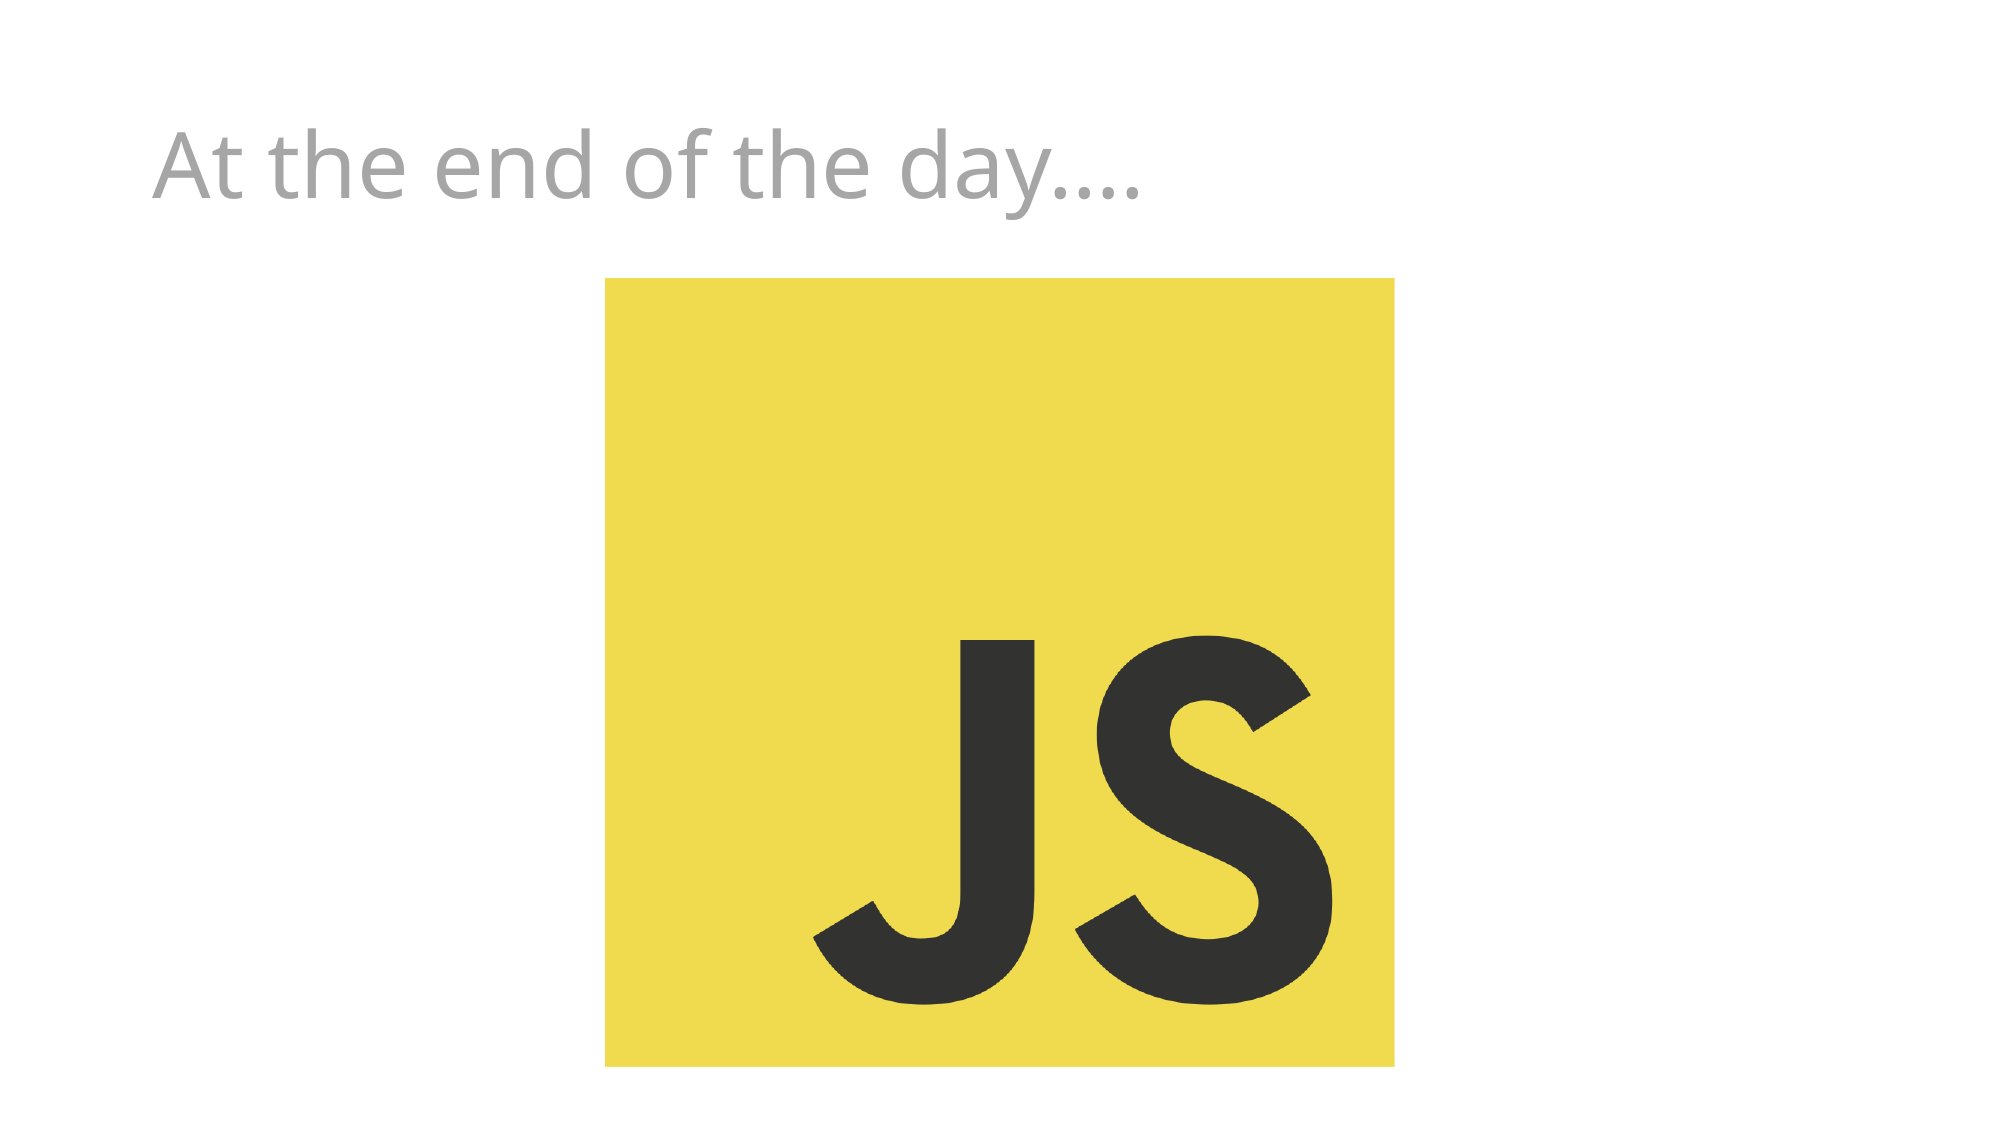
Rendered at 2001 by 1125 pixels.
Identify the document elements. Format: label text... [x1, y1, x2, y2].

picture [605, 277, 1395, 1067]
title At the end of the day…. [137, 59, 1863, 278]
